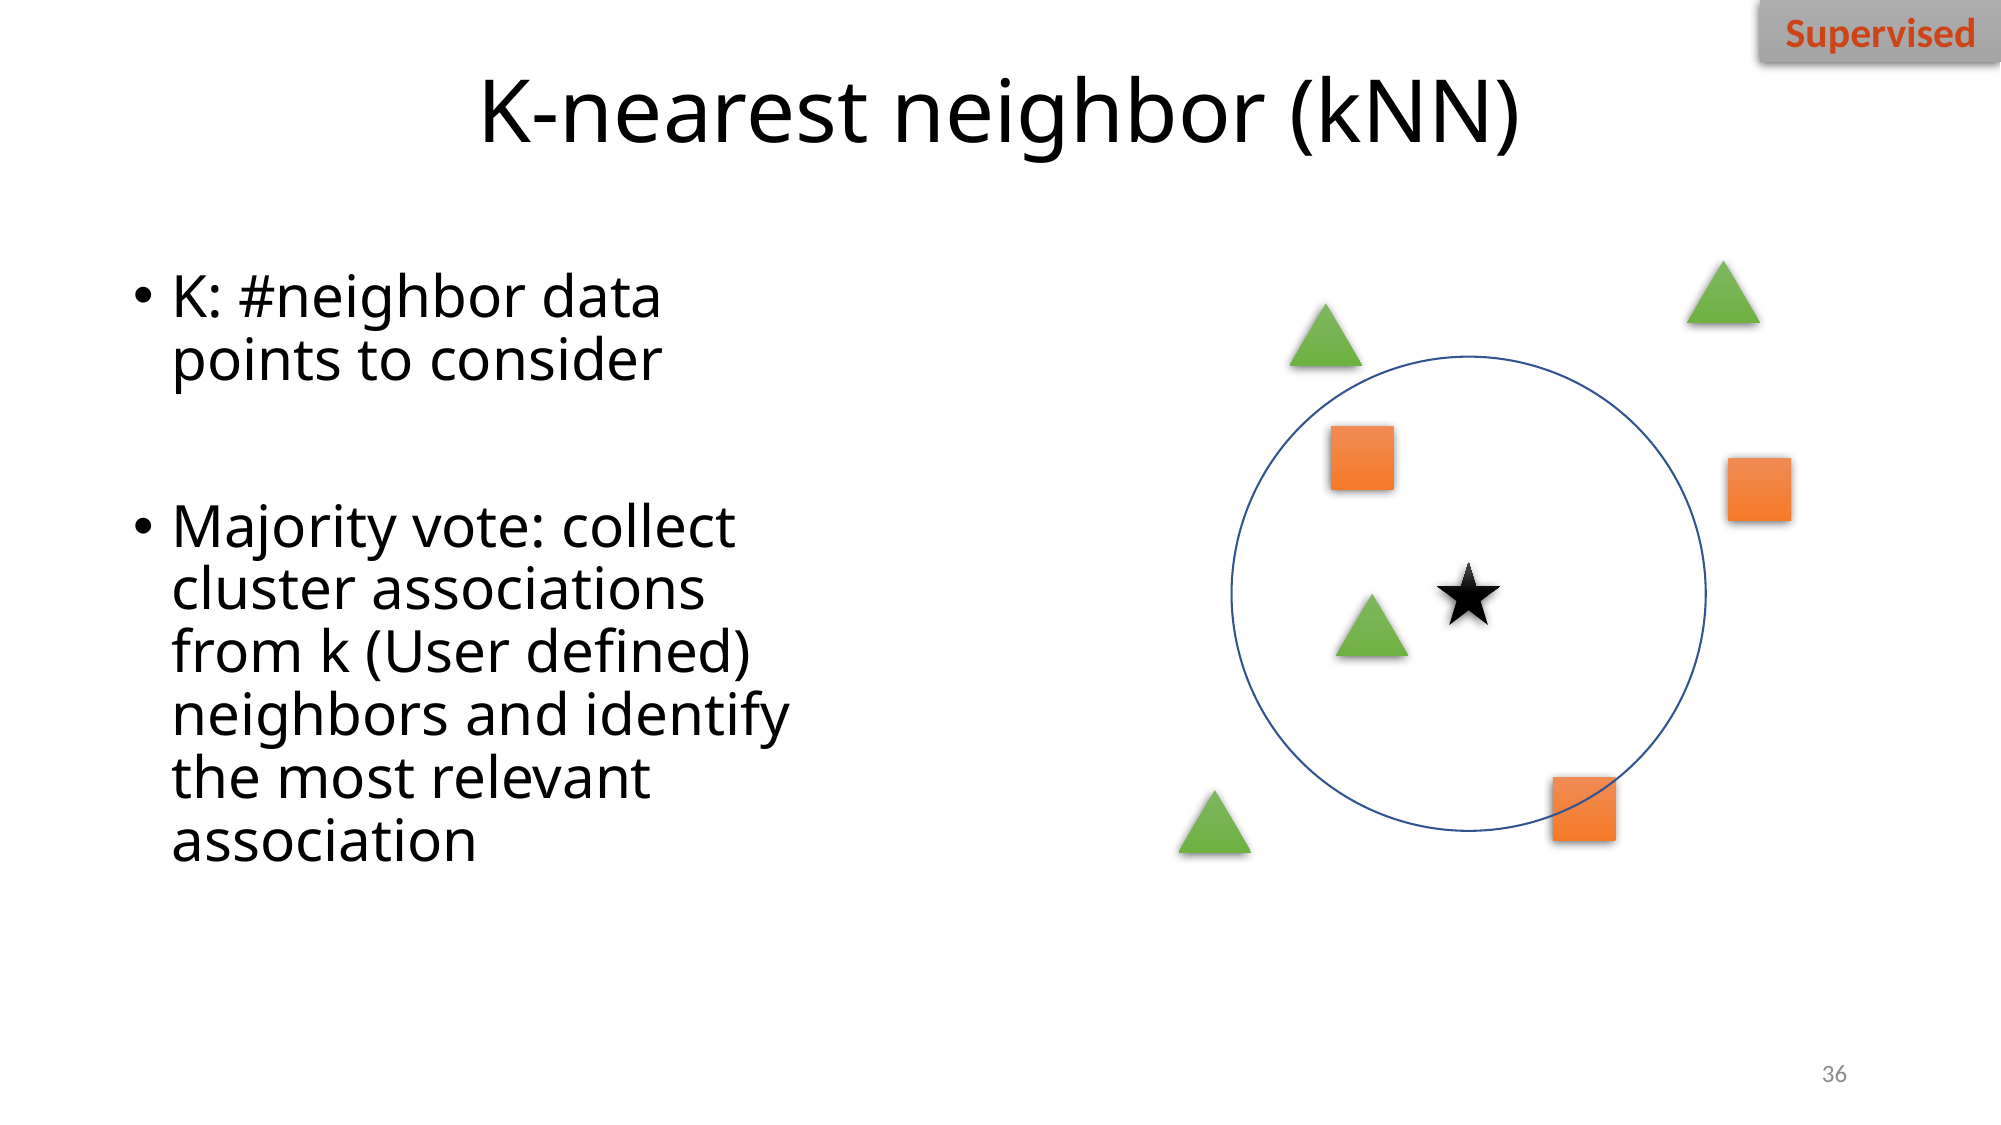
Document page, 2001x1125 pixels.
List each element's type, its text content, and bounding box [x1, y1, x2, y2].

text_box [1178, 789, 1252, 853]
text_box [1687, 260, 1760, 324]
text_box [1230, 355, 1707, 832]
text_box [1728, 458, 1792, 521]
text_box [1289, 303, 1363, 366]
list K: #neighbor data points to consider Majority vote: collect cluster associations from k (User defined) neighbors and identify the most relevant association [118, 168, 862, 1089]
title K-nearest neighbor (kNN) [137, 59, 1863, 170]
text_box [1552, 782, 1616, 841]
slide_number 36 [1412, 1042, 1863, 1103]
text_box Supervised [1759, 0, 2000, 62]
